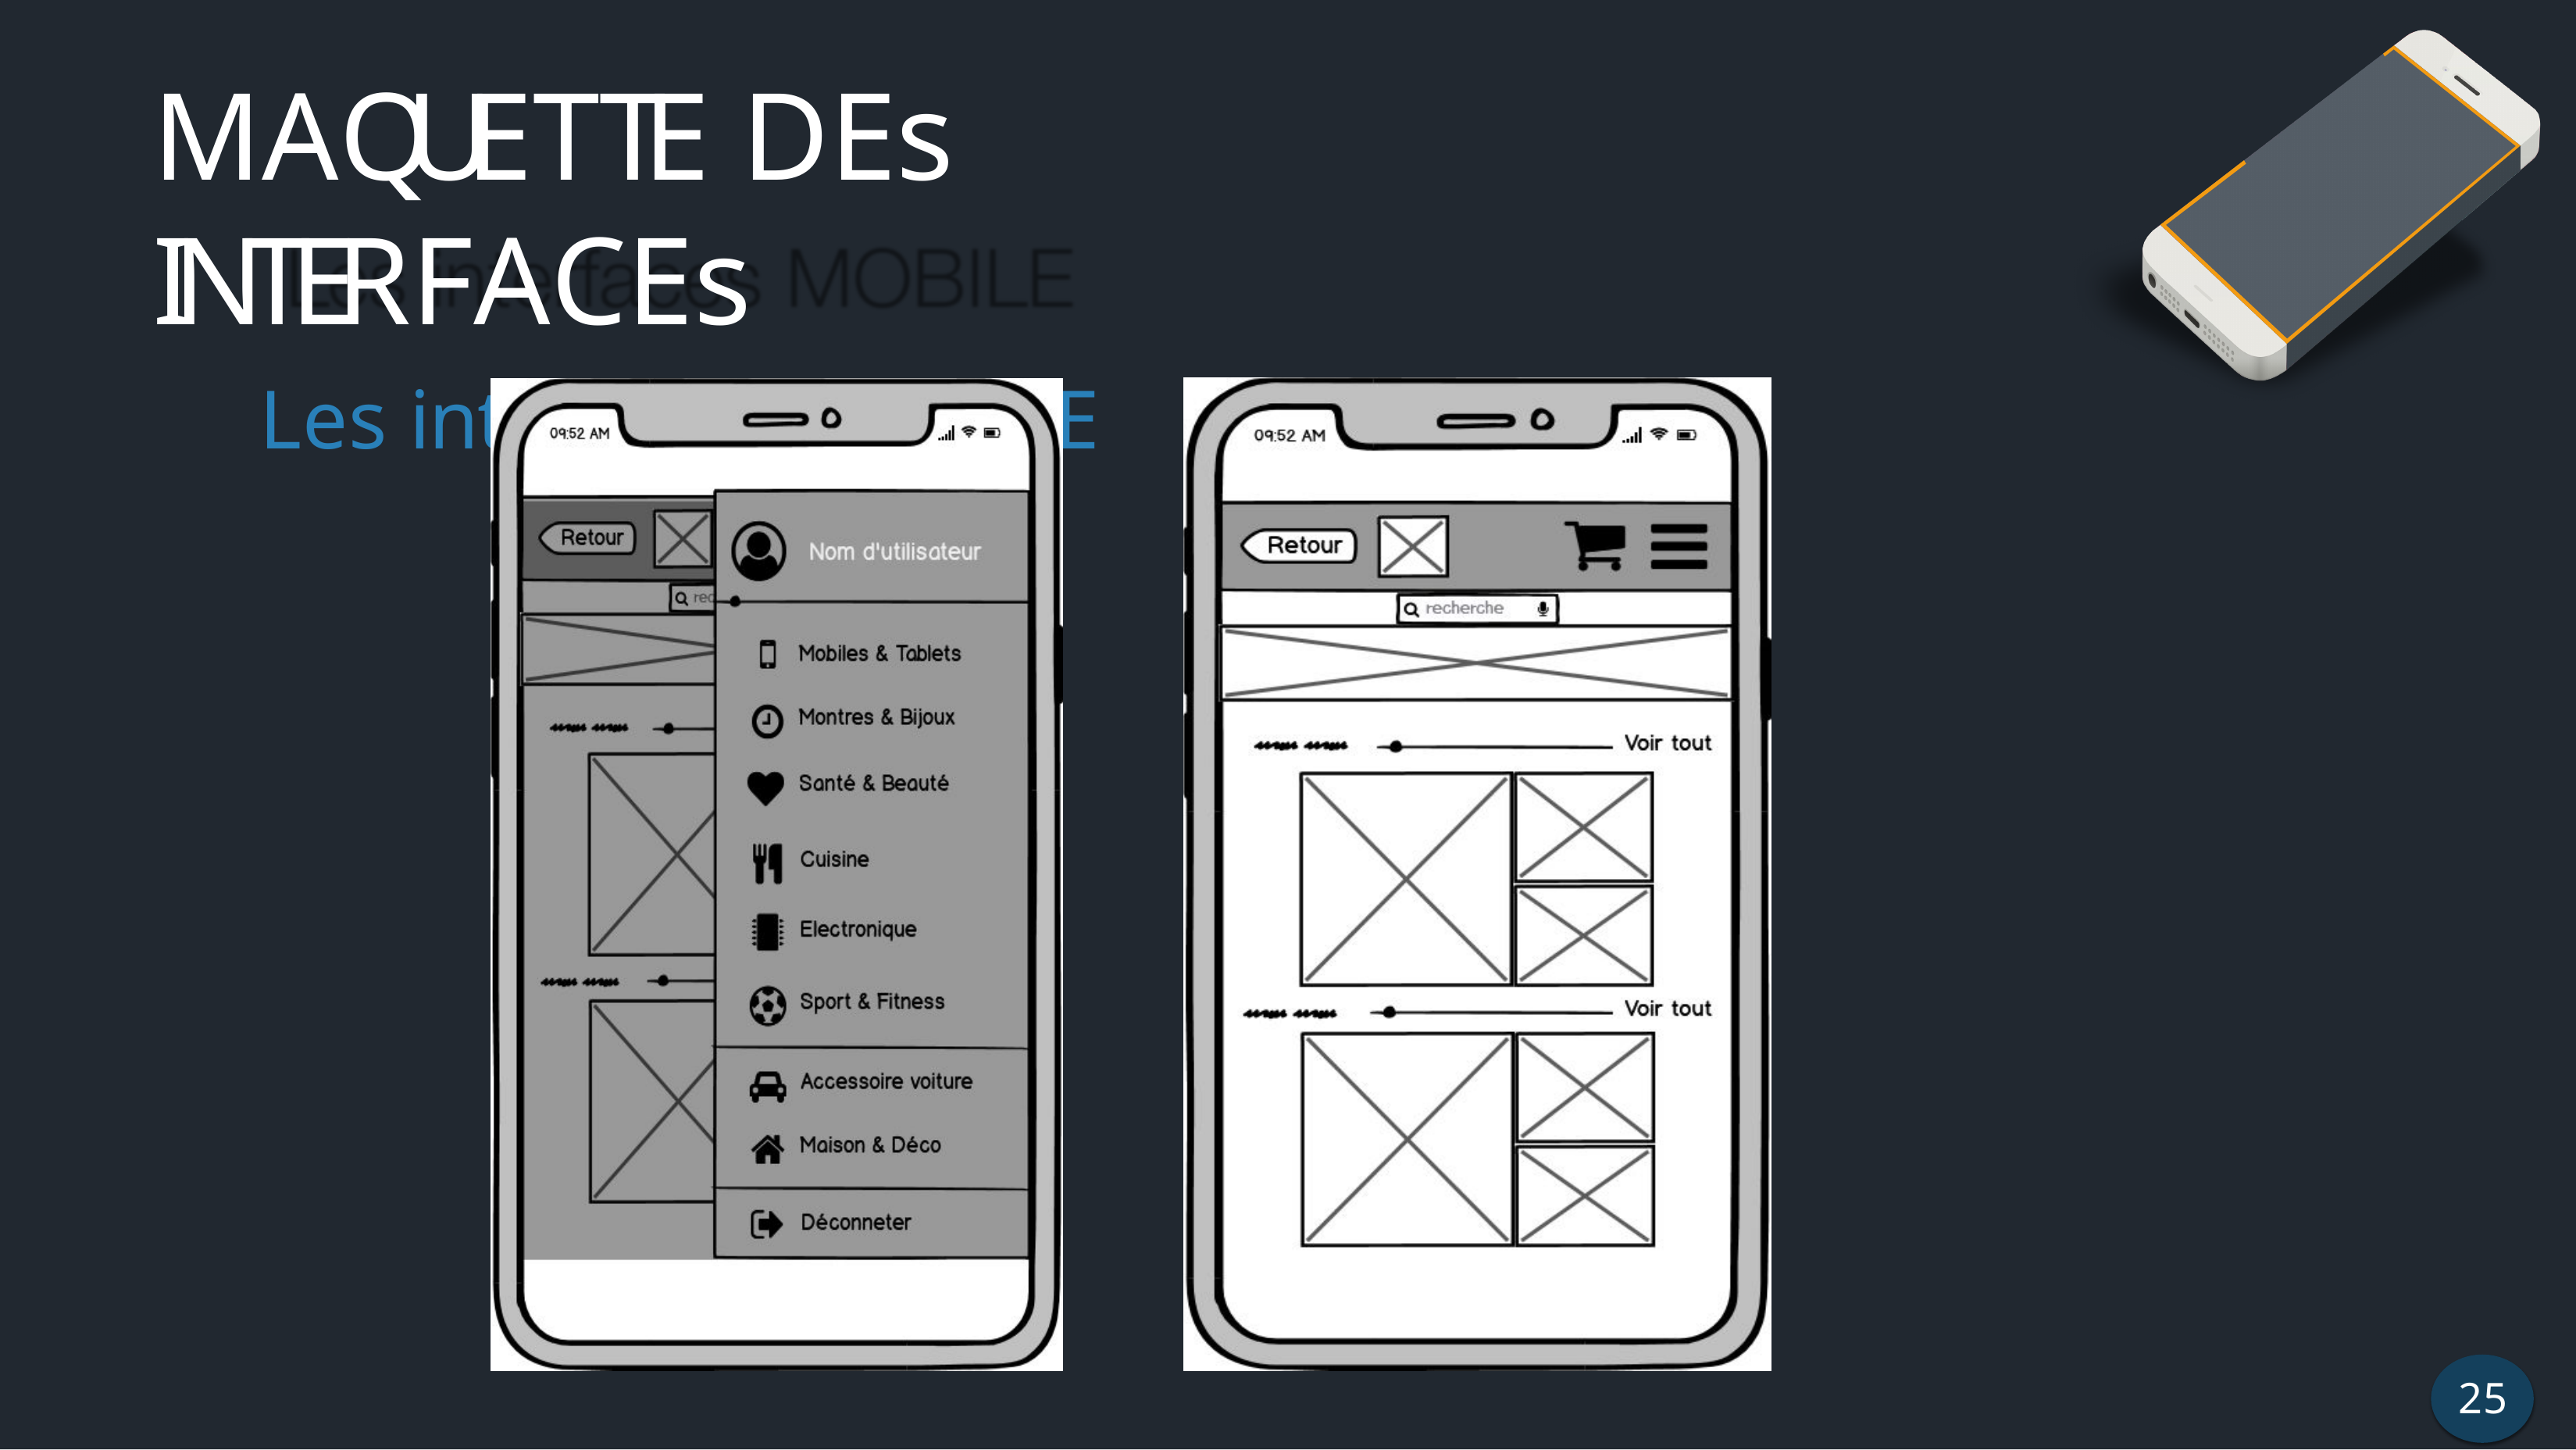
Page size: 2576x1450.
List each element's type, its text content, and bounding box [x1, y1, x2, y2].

picture [1183, 377, 1771, 1371]
title MAQUETTE DEs INTERFACEs Les interfaces MOBILE [151, 28, 1151, 217]
picture [491, 378, 1063, 1371]
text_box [2426, 1352, 2539, 1450]
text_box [2056, 17, 2563, 425]
title MAQUETTE DEs INTERFACEs Les interfaces MOBILE [151, 345, 1151, 466]
picture [36, 220, 1325, 337]
